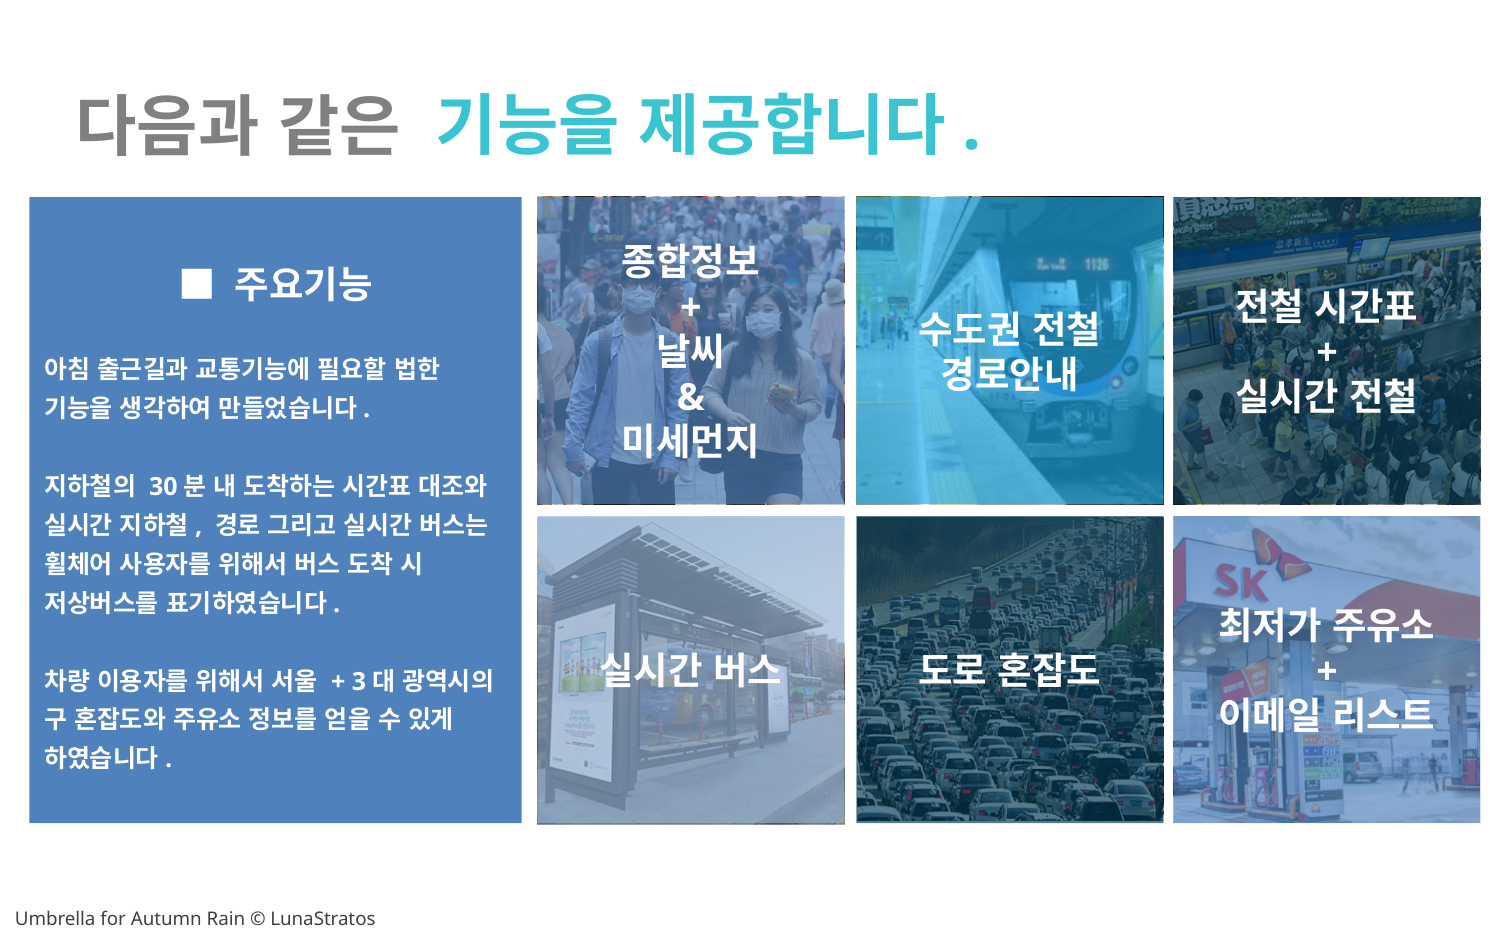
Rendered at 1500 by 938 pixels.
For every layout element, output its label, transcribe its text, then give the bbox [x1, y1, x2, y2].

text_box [537, 196, 845, 505]
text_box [537, 515, 845, 826]
text_box 기능을 제공합니다. [421, 75, 997, 170]
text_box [1173, 515, 1481, 824]
text_box ■ 주요기능 아침 출근길과 교통기능에 필요할 법한 기능을 생각하여 만들었습니다. 지하철의 30분 내 도착하는 시간표 대조와 실시간 지하철, 경로 그리고 실시간 버스는 휠체어 사용자를 위해서 버스 도착 시 저상버스를 표기하였습니다. 차량 이용자를 위해서 서울 + 3대 광역시의 구 혼잡도와 주유소 정보를 얻을 수 있게 하였습니다. [27, 195, 524, 825]
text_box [856, 515, 1164, 824]
text_box 다음과 같은 [60, 76, 436, 172]
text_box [1173, 196, 1481, 505]
text_box Umbrella for Autumn Rain © LunaStratos [0, 899, 446, 937]
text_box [855, 196, 1164, 505]
